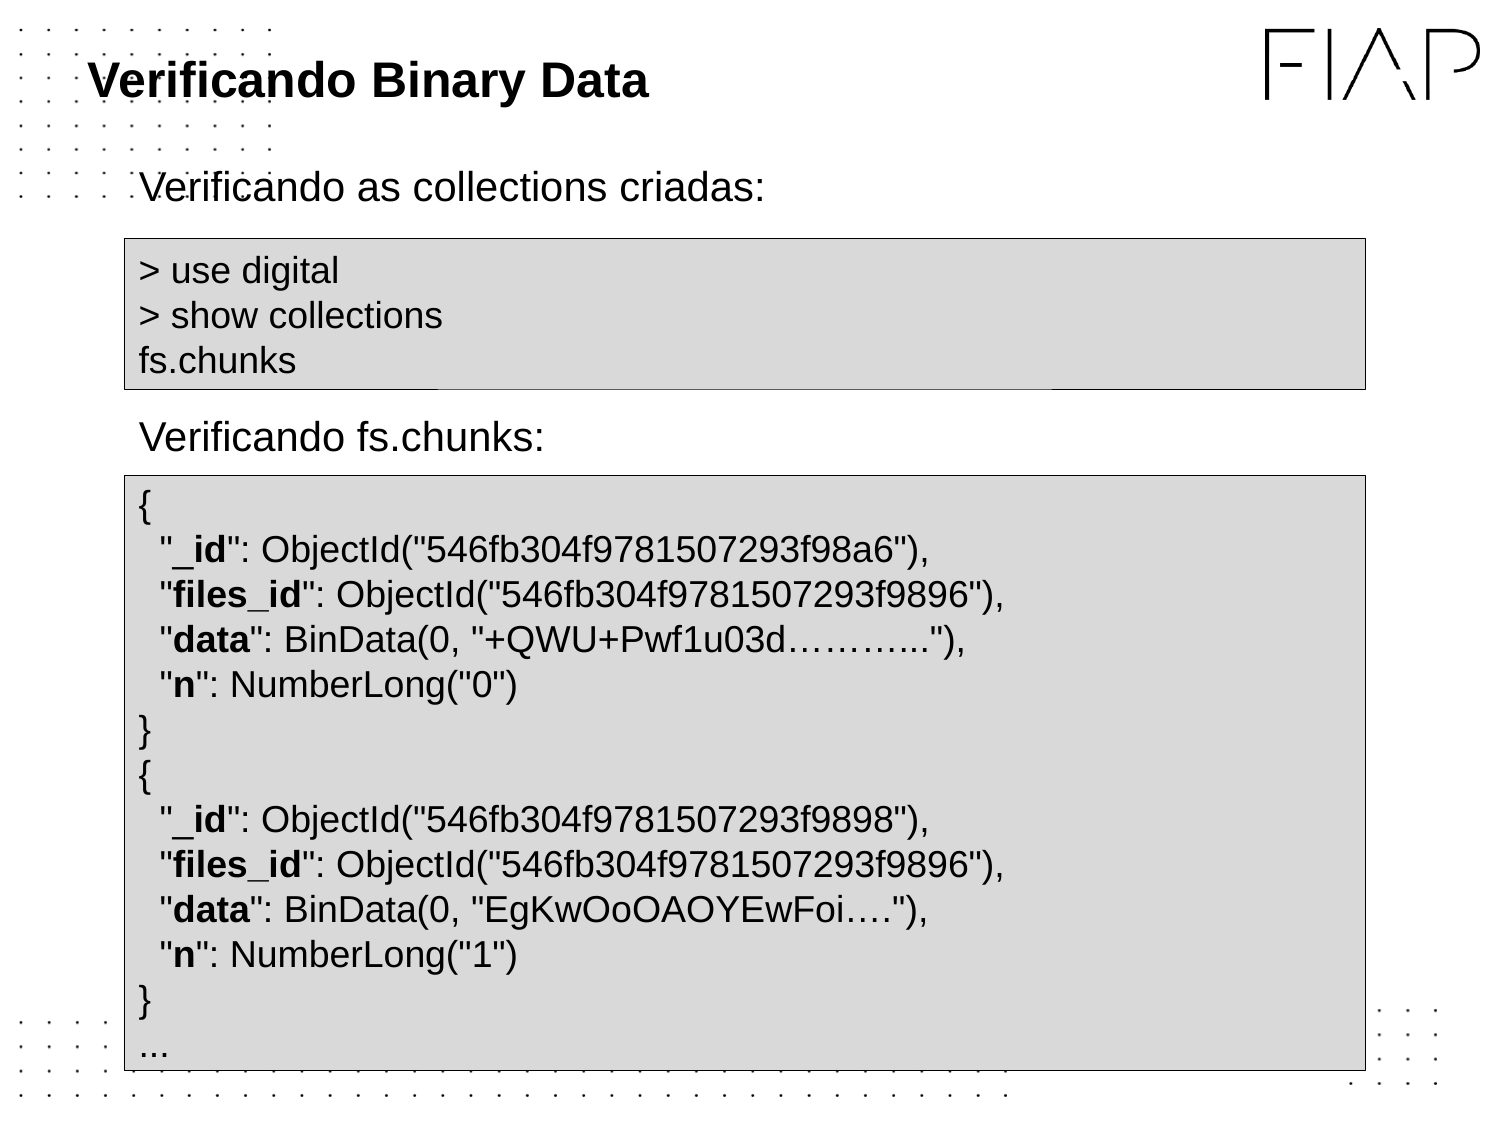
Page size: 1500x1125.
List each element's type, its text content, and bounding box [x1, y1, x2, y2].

picture [19, 28, 271, 198]
text_box > use digital > show collections fs.chunks [122, 236, 1367, 391]
text_box Verificando as collections criadas: Verificando fs.chunks: [123, 151, 1327, 236]
picture [19, 1019, 1007, 1097]
text_box { "_id": ObjectId("546fb304f9781507293f98a6"), "files_id": ObjectId("546fb304f9781507293f9896"), "data": BinData(0, "+QWU+Pwf1u03d………..."), "n": NumberLong("0") } { "_id": ObjectId("546fb304f9781507293f9898"), "files_id": ObjectId("546fb304f9781507293f9896"), "data": BinData(0, "EgKwOoOAOYEwFoi…."), "n": NumberLong("1") } ... [122, 473, 1367, 1072]
text_box Verificando as collections criadas: Verificando fs.chunks: [123, 391, 1327, 473]
picture [1265, 28, 1480, 100]
title Verificando Binary Data [72, 43, 1223, 119]
picture [1344, 1007, 1437, 1085]
